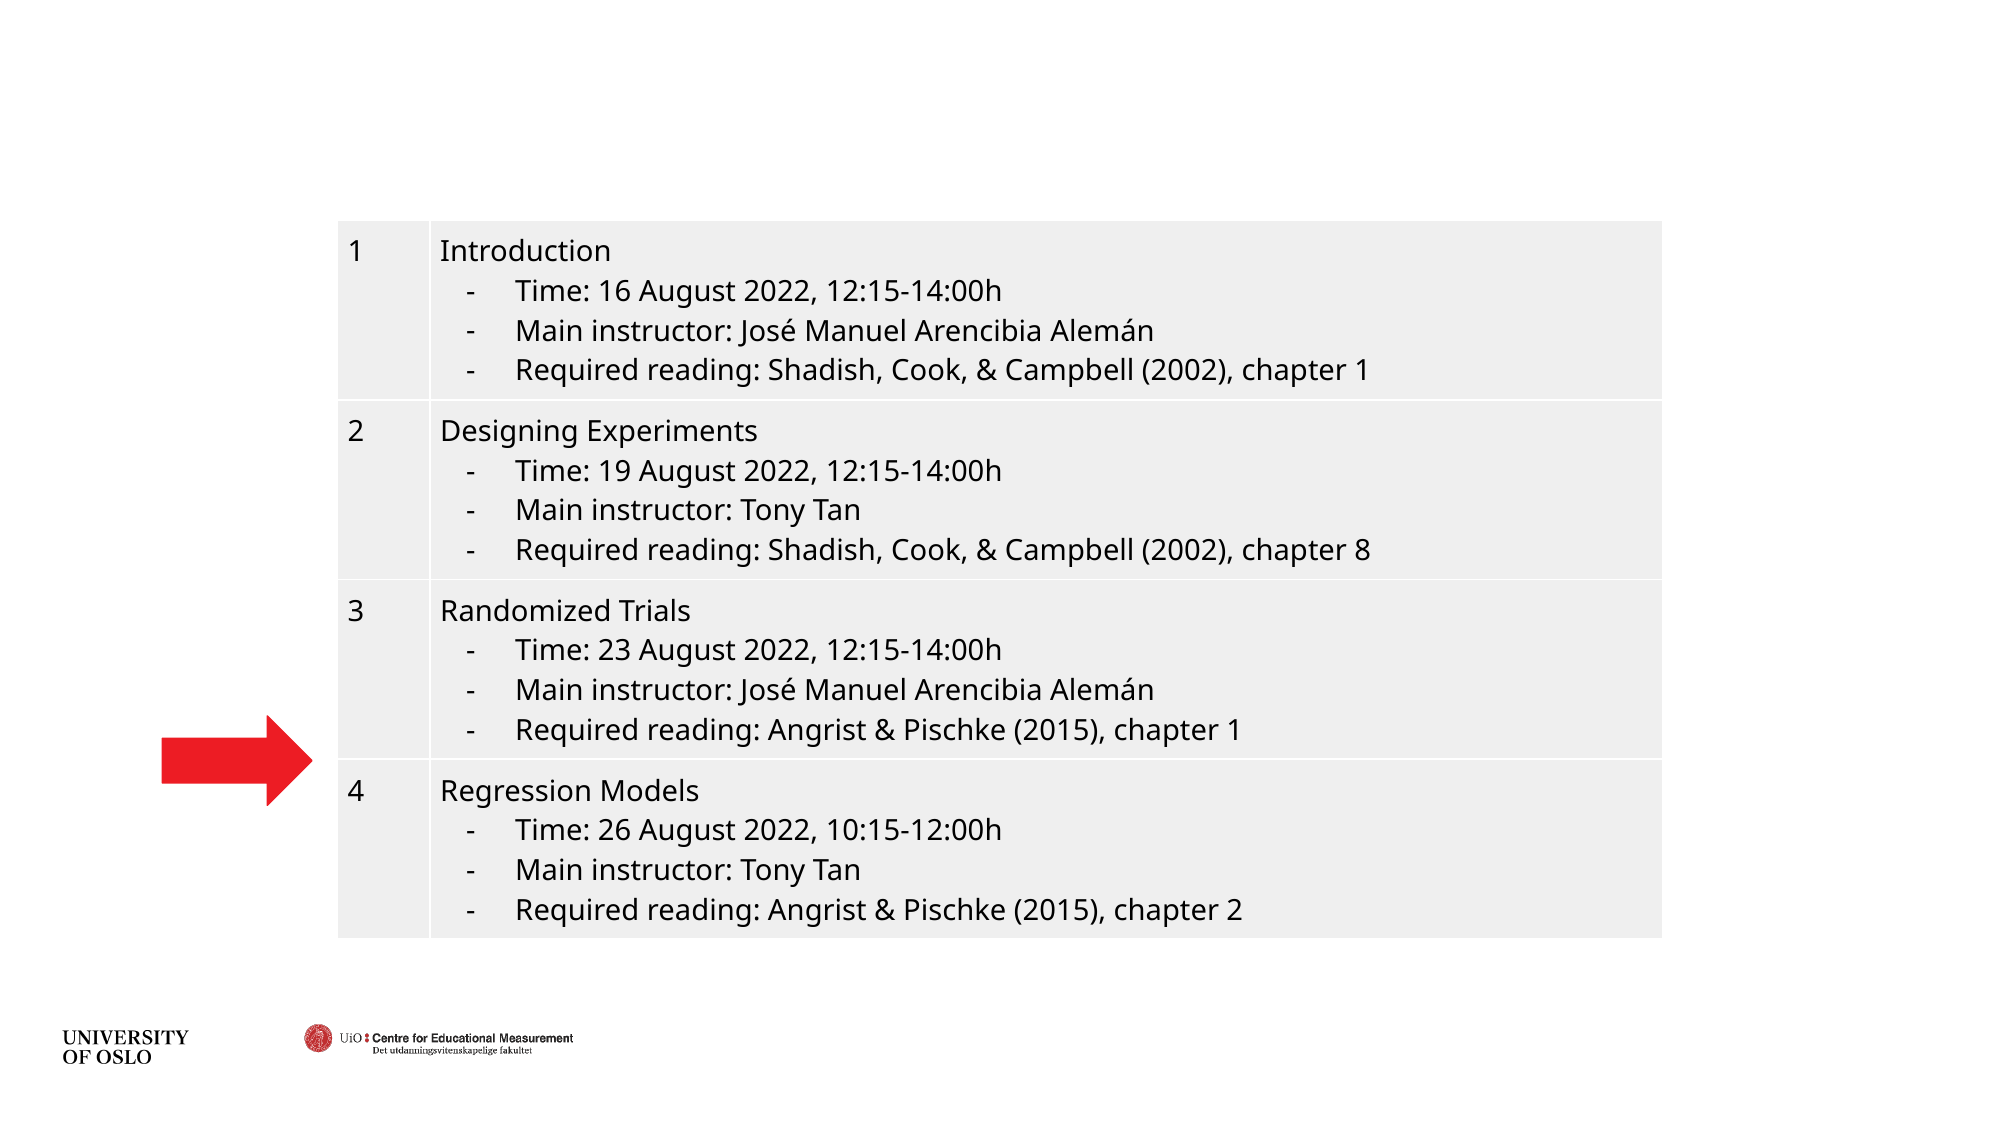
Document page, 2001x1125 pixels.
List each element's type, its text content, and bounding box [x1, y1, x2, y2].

table_header 1 [338, 221, 429, 399]
table_cell Regression Models Time: 26 August 2022, 10:15-12:00h Main instructor: Tony Tan Required reading: Angrist & Pischke (2015), chapter 2 [431, 760, 1662, 938]
text_box [162, 716, 312, 806]
table_cell 2 [338, 401, 429, 579]
table_cell 3 [338, 580, 429, 758]
picture [62, 1030, 189, 1064]
table_cell Randomized Trials Time: 23 August 2022, 12:15-14:00h Main instructor: José Manuel Arencibia Alemán Required reading: Angrist & Pischke (2015), chapter 1 [431, 580, 1662, 758]
table_cell 4 [338, 760, 429, 938]
table_cell Designing Experiments Time: 19 August 2022, 12:15-14:00h Main instructor: Tony Tan Required reading: Shadish, Cook, & Campbell (2002), chapter 8 [431, 401, 1662, 579]
table_header Introduction Time: 16 August 2022, 12:15-14:00h Main instructor: José Manuel Arencibia Alemán Required reading: Shadish, Cook, & Campbell (2002), chapter 1 [431, 221, 1662, 399]
picture [301, 1021, 597, 1067]
